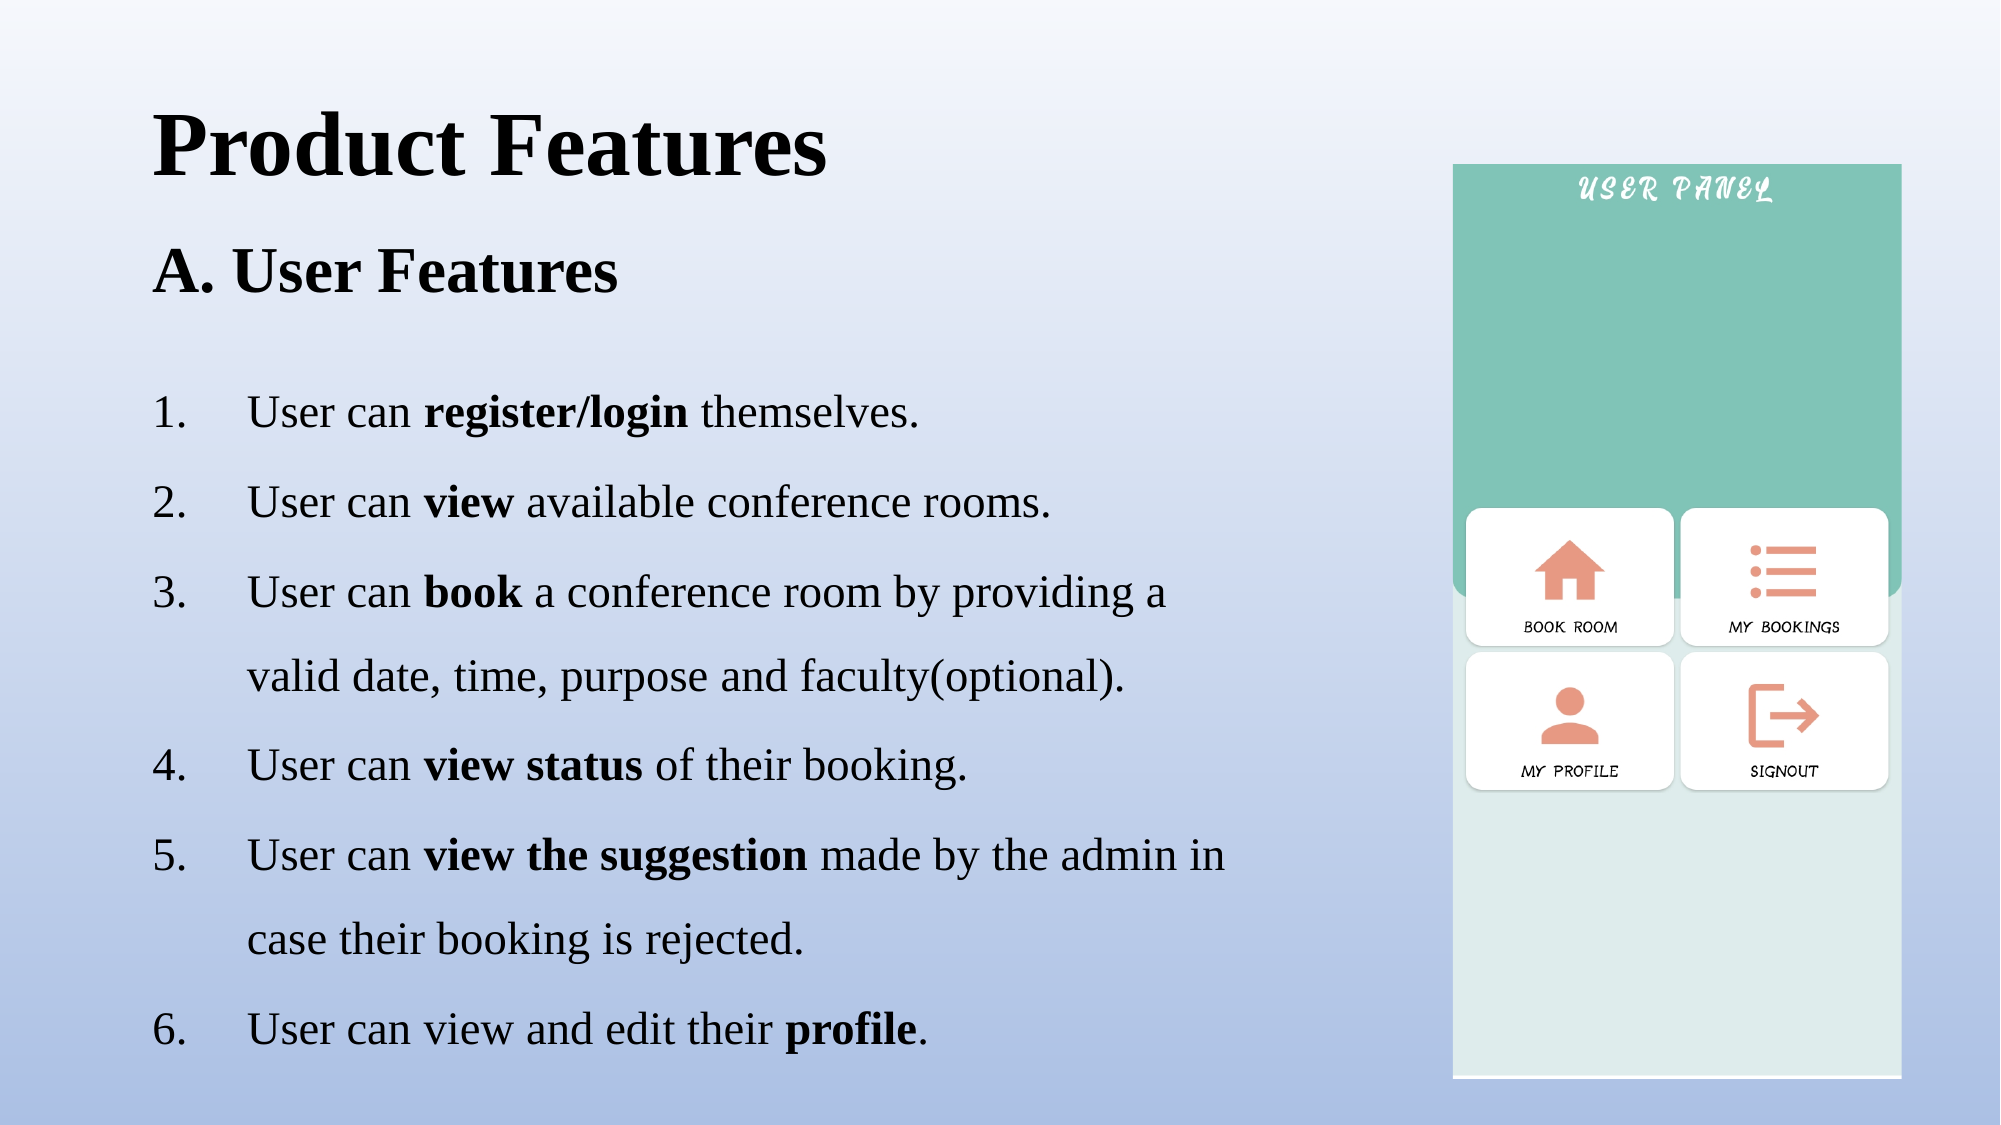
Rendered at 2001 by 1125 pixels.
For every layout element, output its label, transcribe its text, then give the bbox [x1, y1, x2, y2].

title Product Features [137, 37, 1863, 255]
list A. User Features User can register/login themselves. User can view available conference rooms. User can book a conference room by providing a valid date, time, purpose and faculty(optional). User can view status of their booking. User can view the suggestion made by the admin in case their booking is rejected. User can view and edit their profile. [137, 228, 1287, 1099]
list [1452, 164, 1902, 1079]
